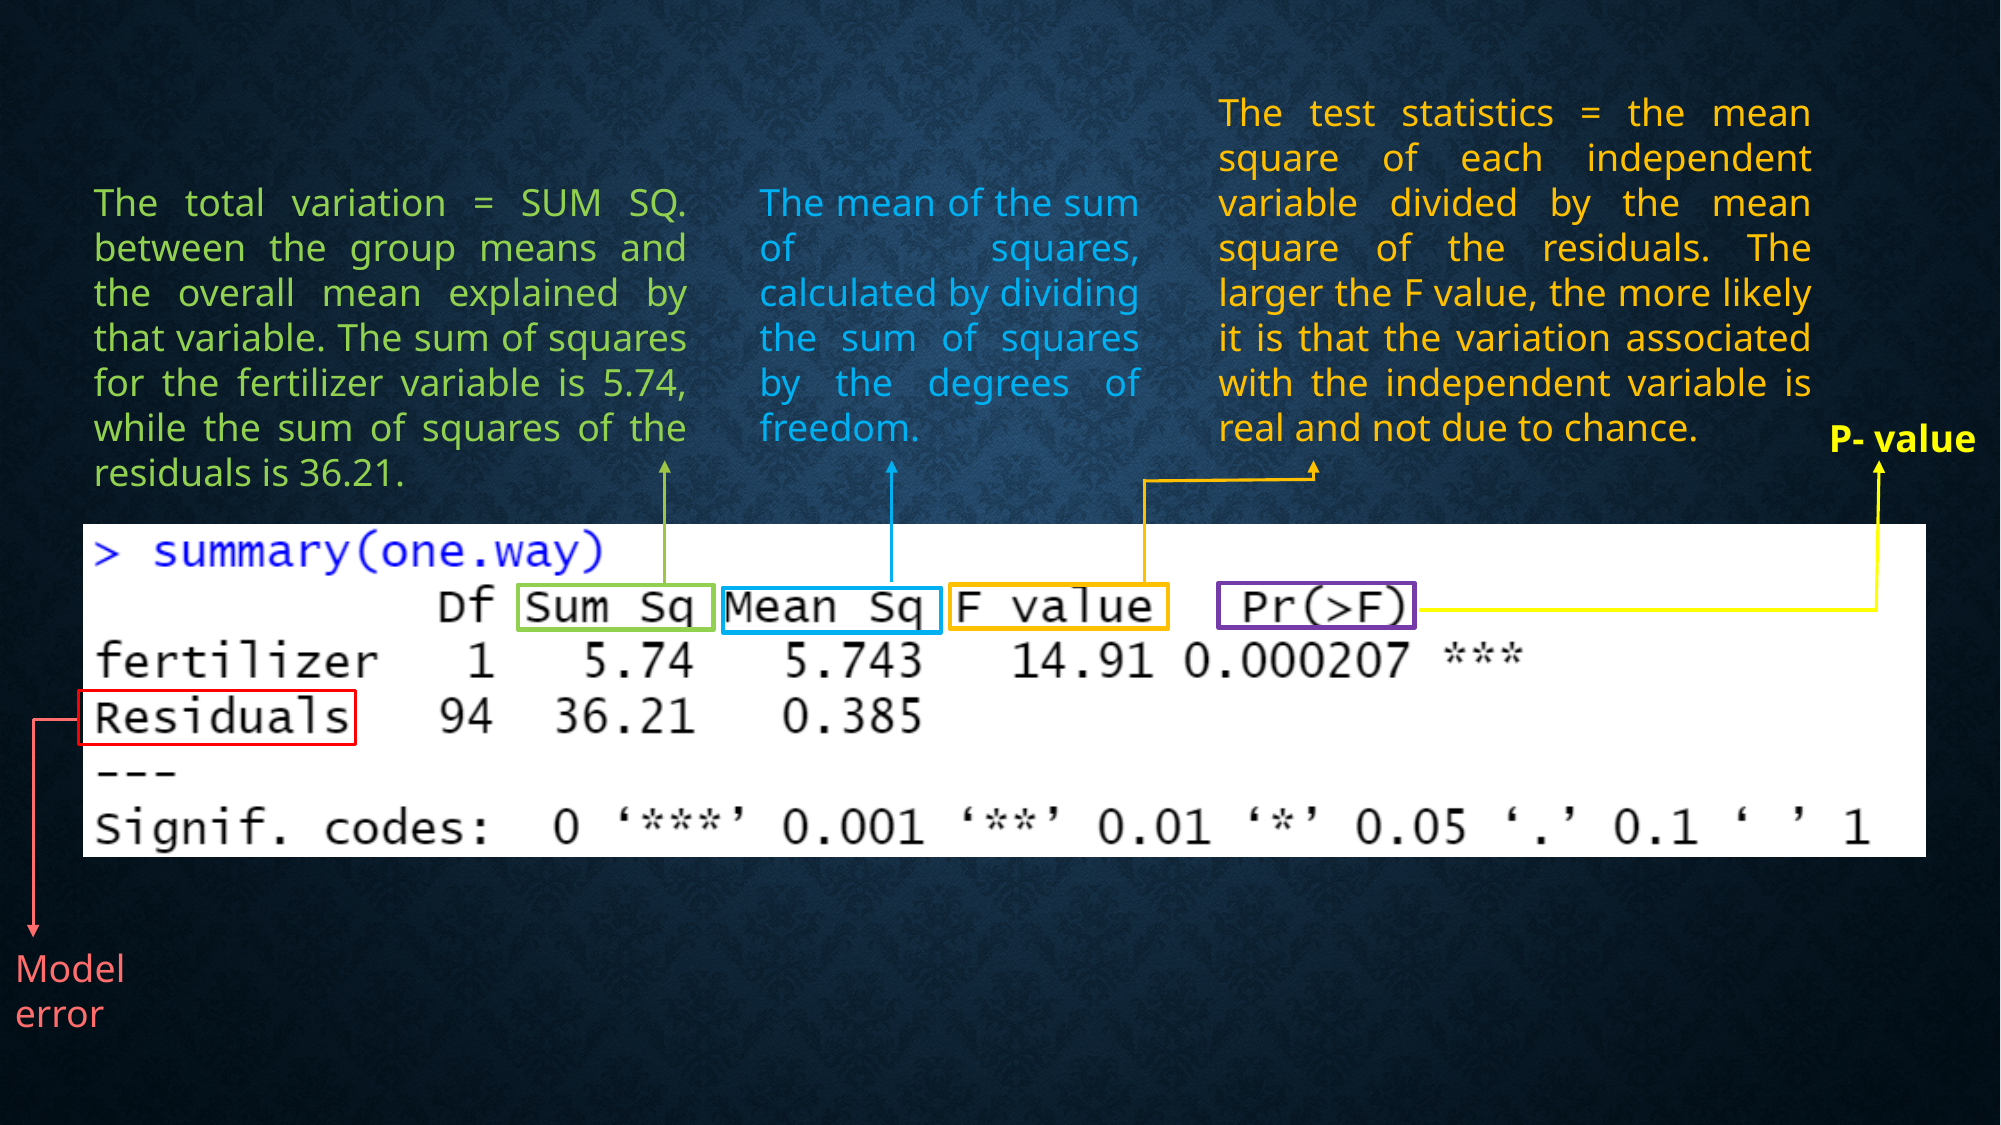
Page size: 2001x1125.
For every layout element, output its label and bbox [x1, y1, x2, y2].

text_box [0, 81, 1995, 1044]
